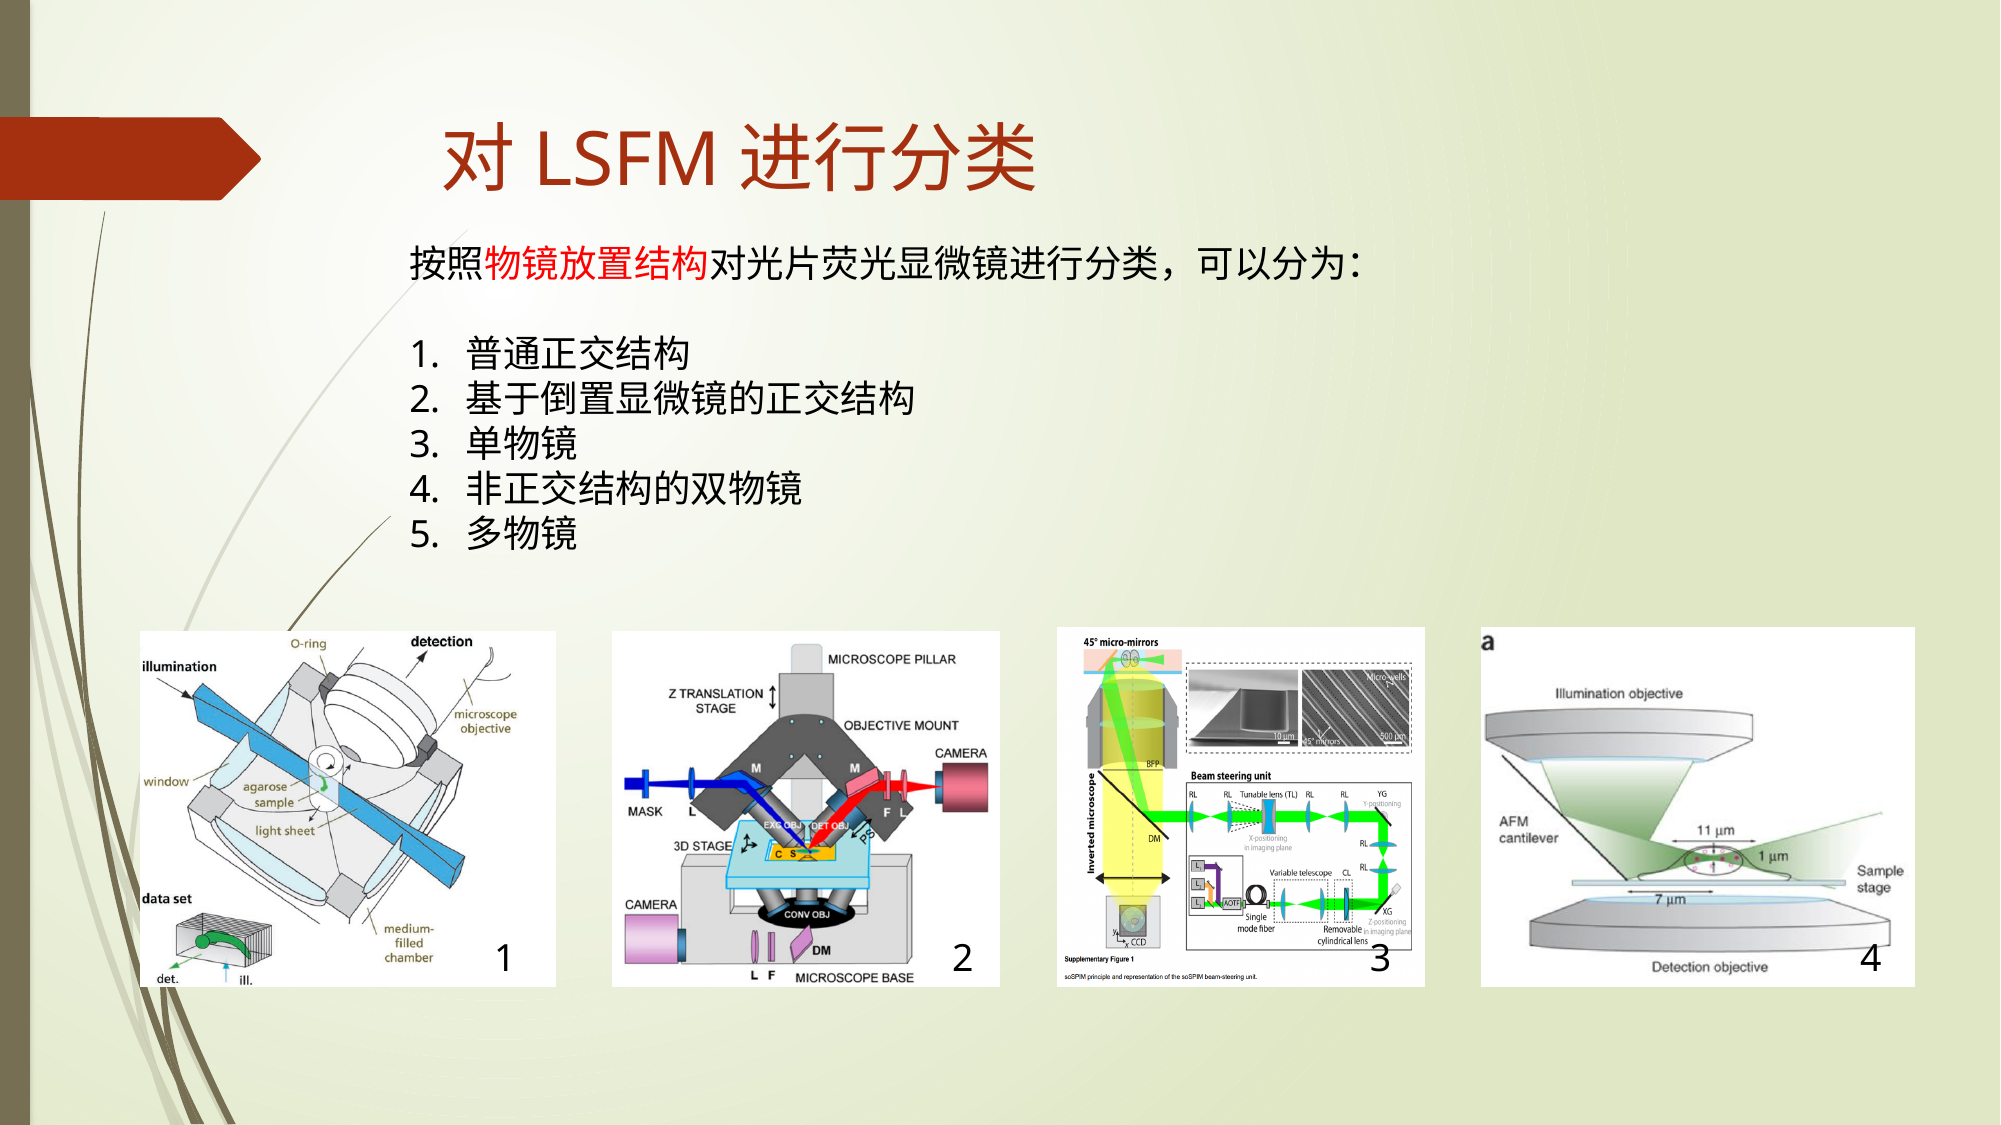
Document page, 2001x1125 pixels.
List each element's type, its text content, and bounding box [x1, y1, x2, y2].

title 对LSFM进行分类 [425, 102, 1888, 227]
picture [1057, 627, 1425, 988]
picture [140, 631, 556, 988]
picture [612, 631, 1001, 988]
picture [1481, 627, 1915, 988]
text_box 按照物镜放置结构对光片荧光显微镜进行分类，可以分为： 普通正交结构 基于倒置显微镜的正交结构 单物镜 非正交结构的双物镜 多物镜 [394, 233, 1400, 563]
